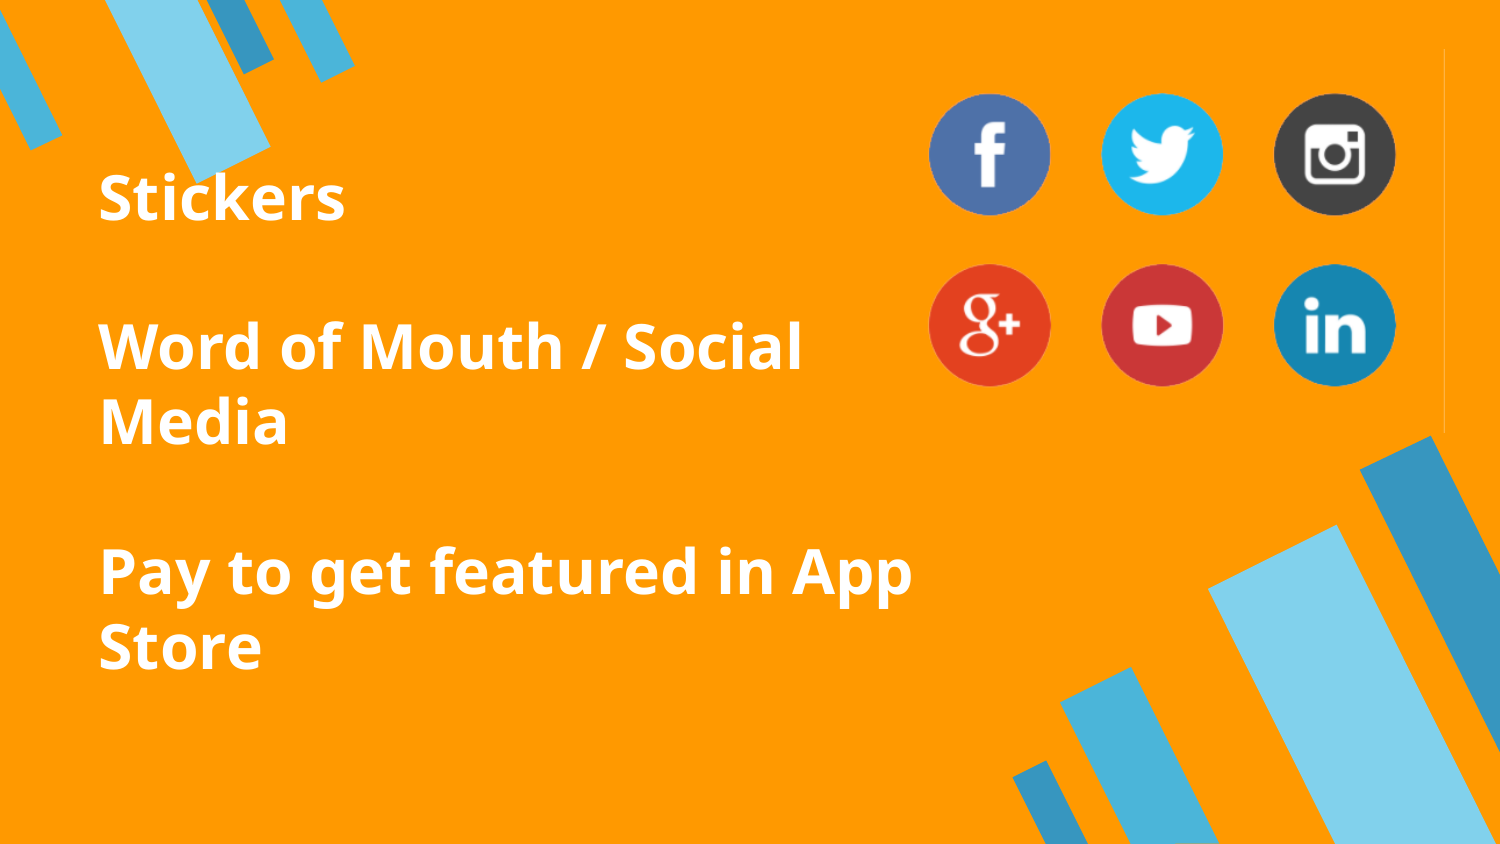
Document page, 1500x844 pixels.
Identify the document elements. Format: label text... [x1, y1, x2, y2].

title Stickers Word of Mouth / Social Media Pay to get featured in App Store [83, 250, 1029, 698]
picture [884, 49, 1445, 433]
